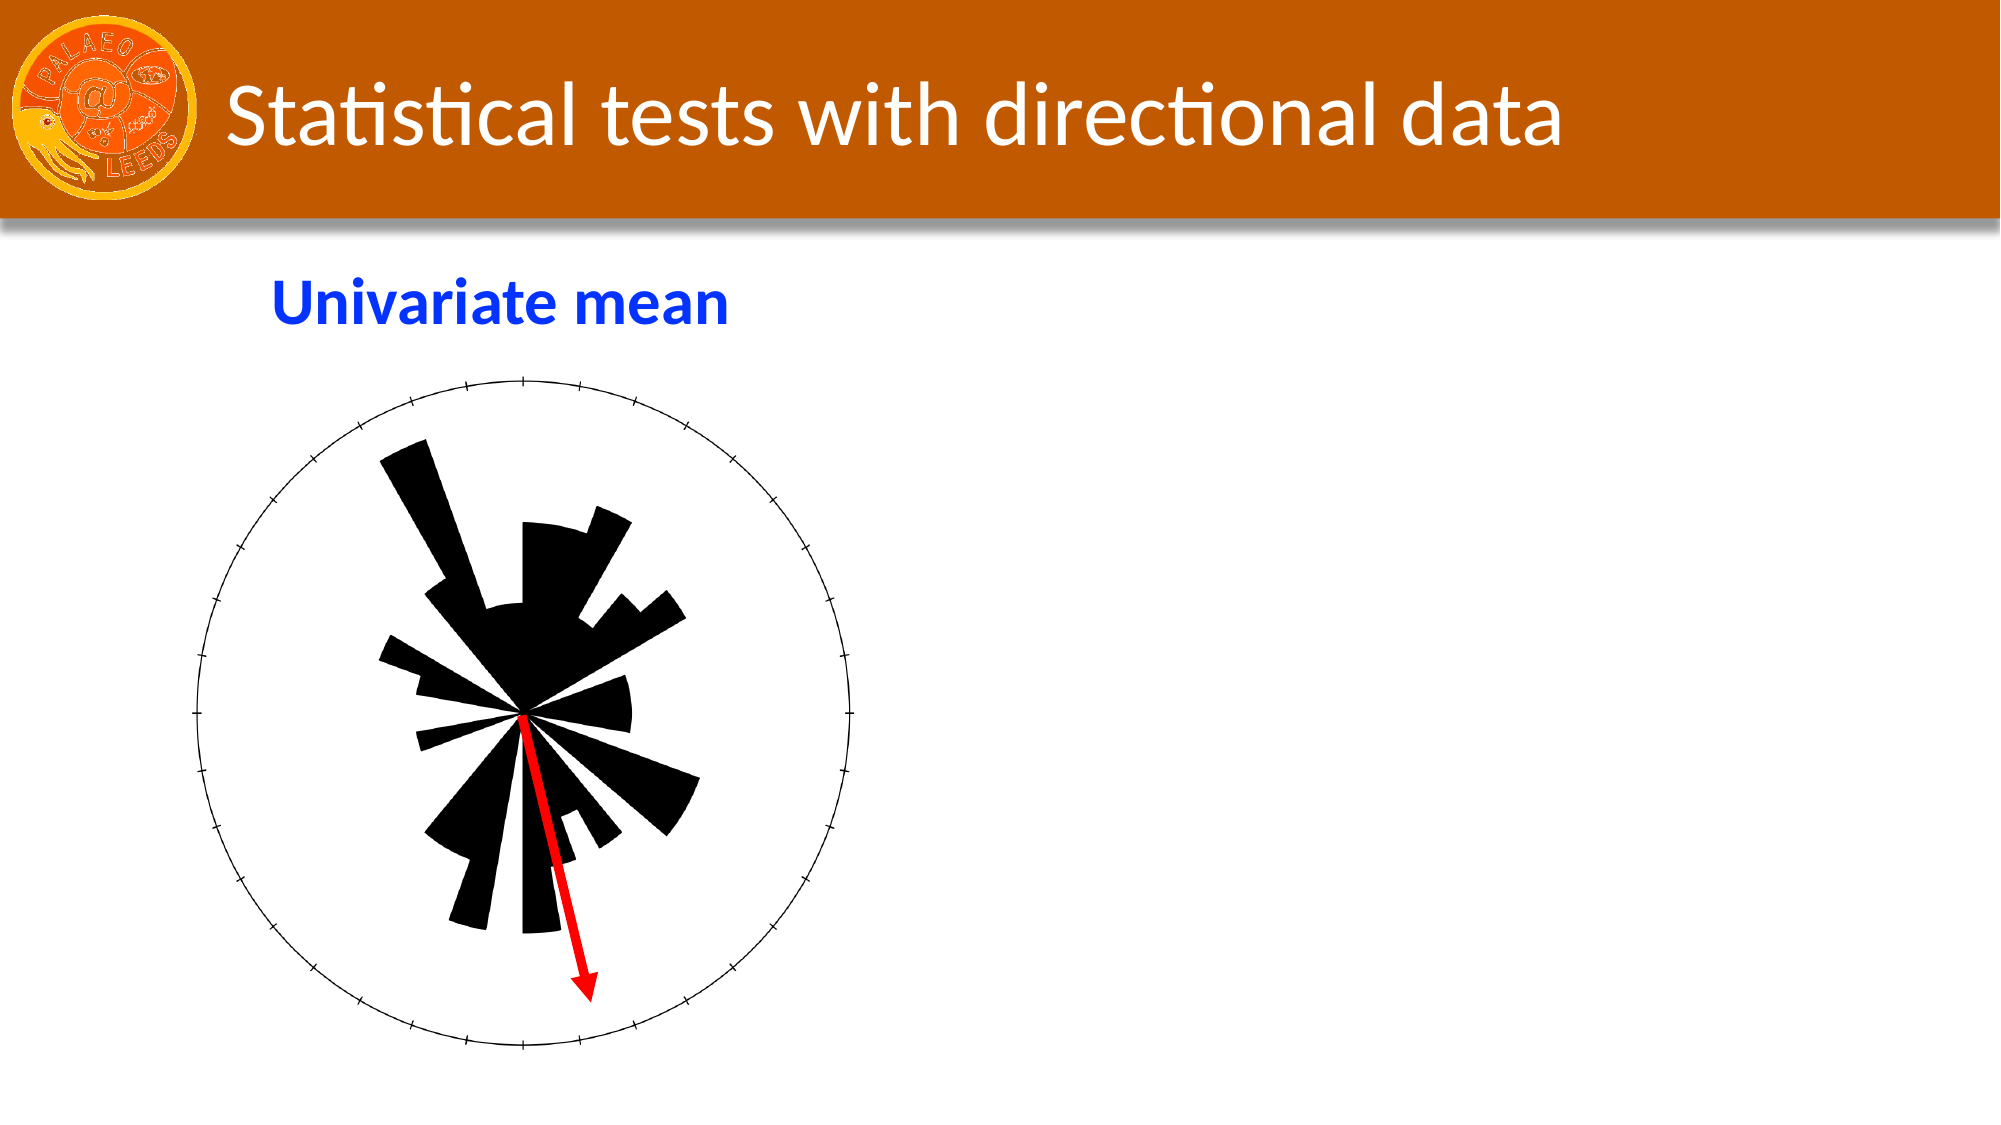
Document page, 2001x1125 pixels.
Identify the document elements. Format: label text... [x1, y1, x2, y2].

text_box [0, 0, 2000, 219]
picture [154, 348, 890, 1083]
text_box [521, 715, 591, 1003]
picture [11, 15, 197, 200]
text_box Statistical tests with directional data [210, 17, 2000, 201]
text_box Univariate mean [0, 250, 1002, 345]
